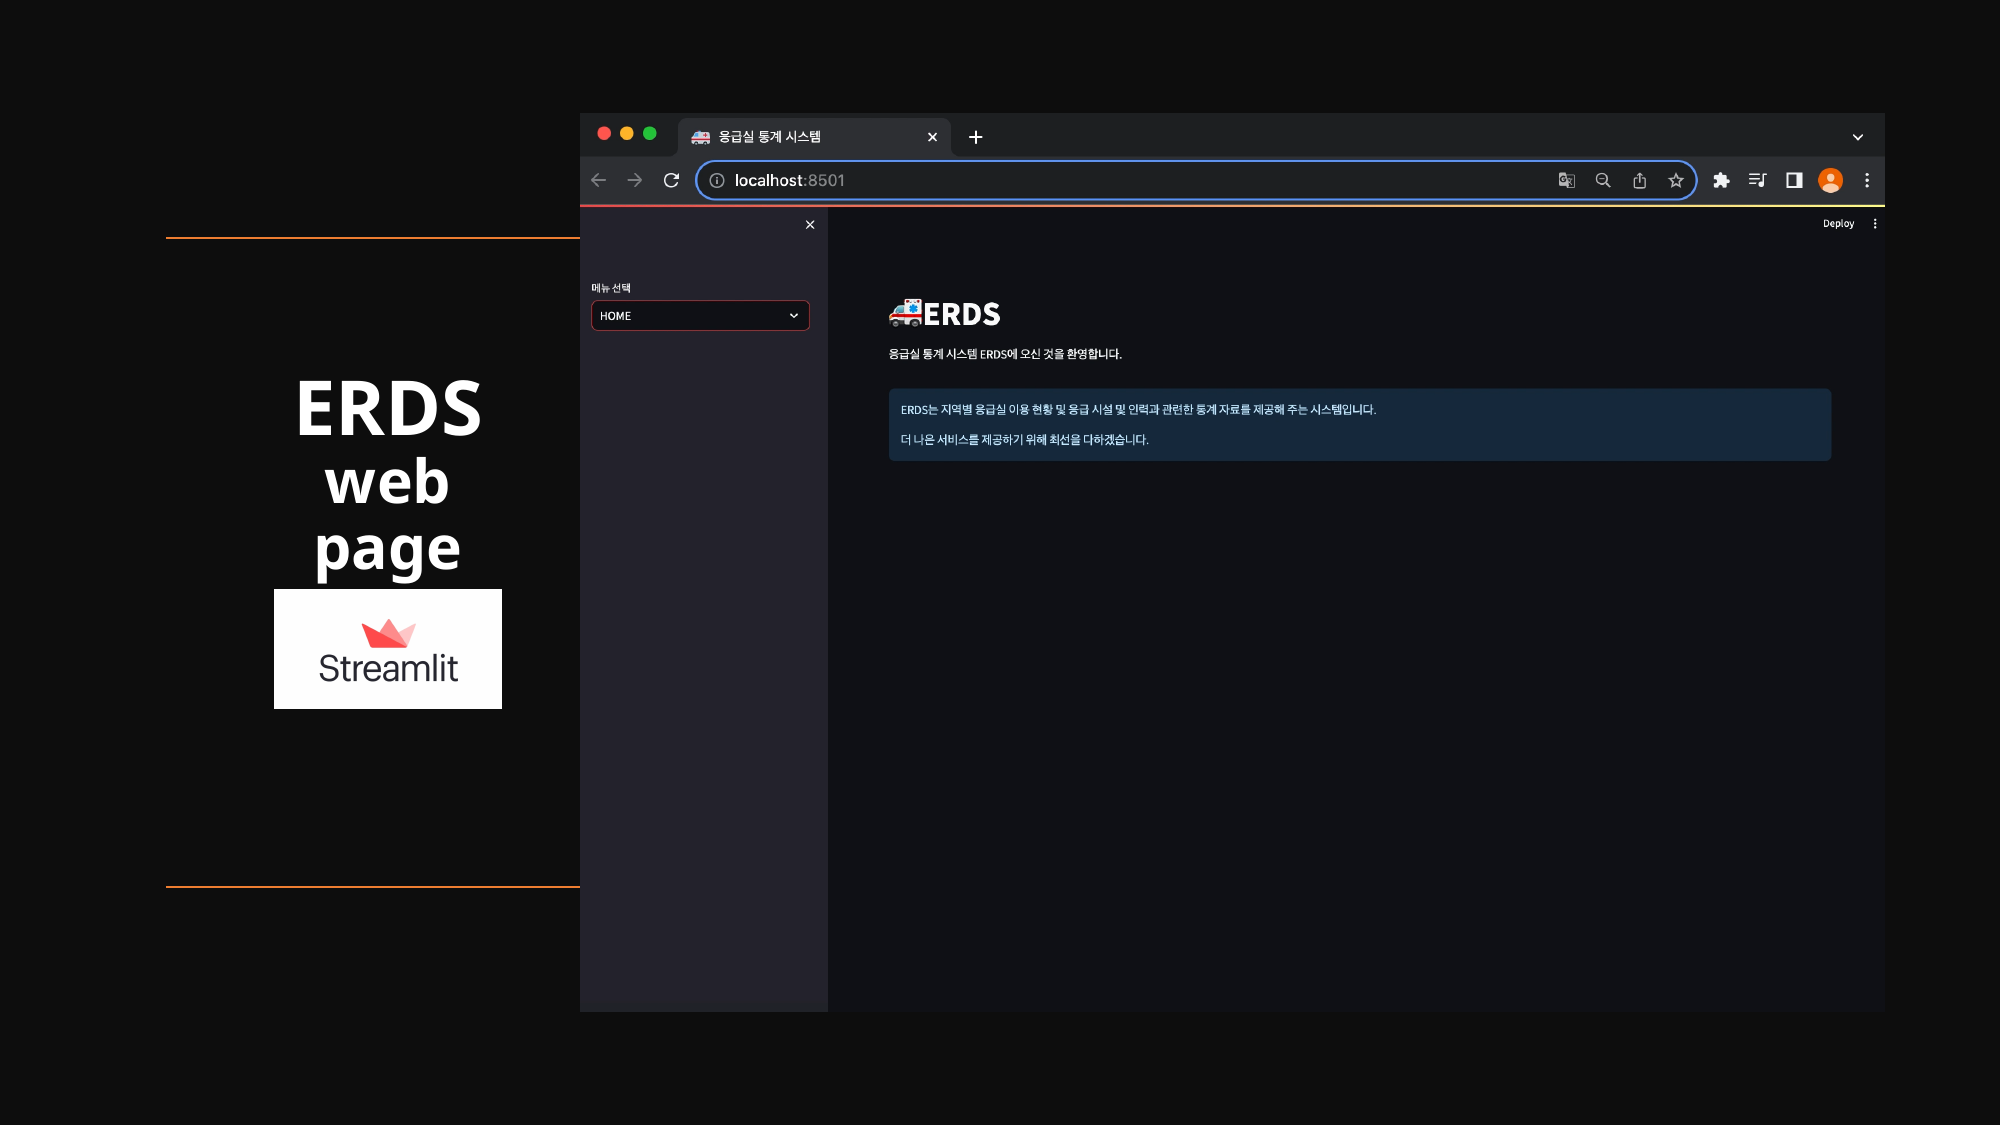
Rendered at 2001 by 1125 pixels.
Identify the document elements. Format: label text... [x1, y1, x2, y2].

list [579, 112, 1885, 1013]
title ERDS web page [247, 361, 530, 590]
picture [274, 589, 502, 709]
text_box [0, 0, 2000, 1125]
